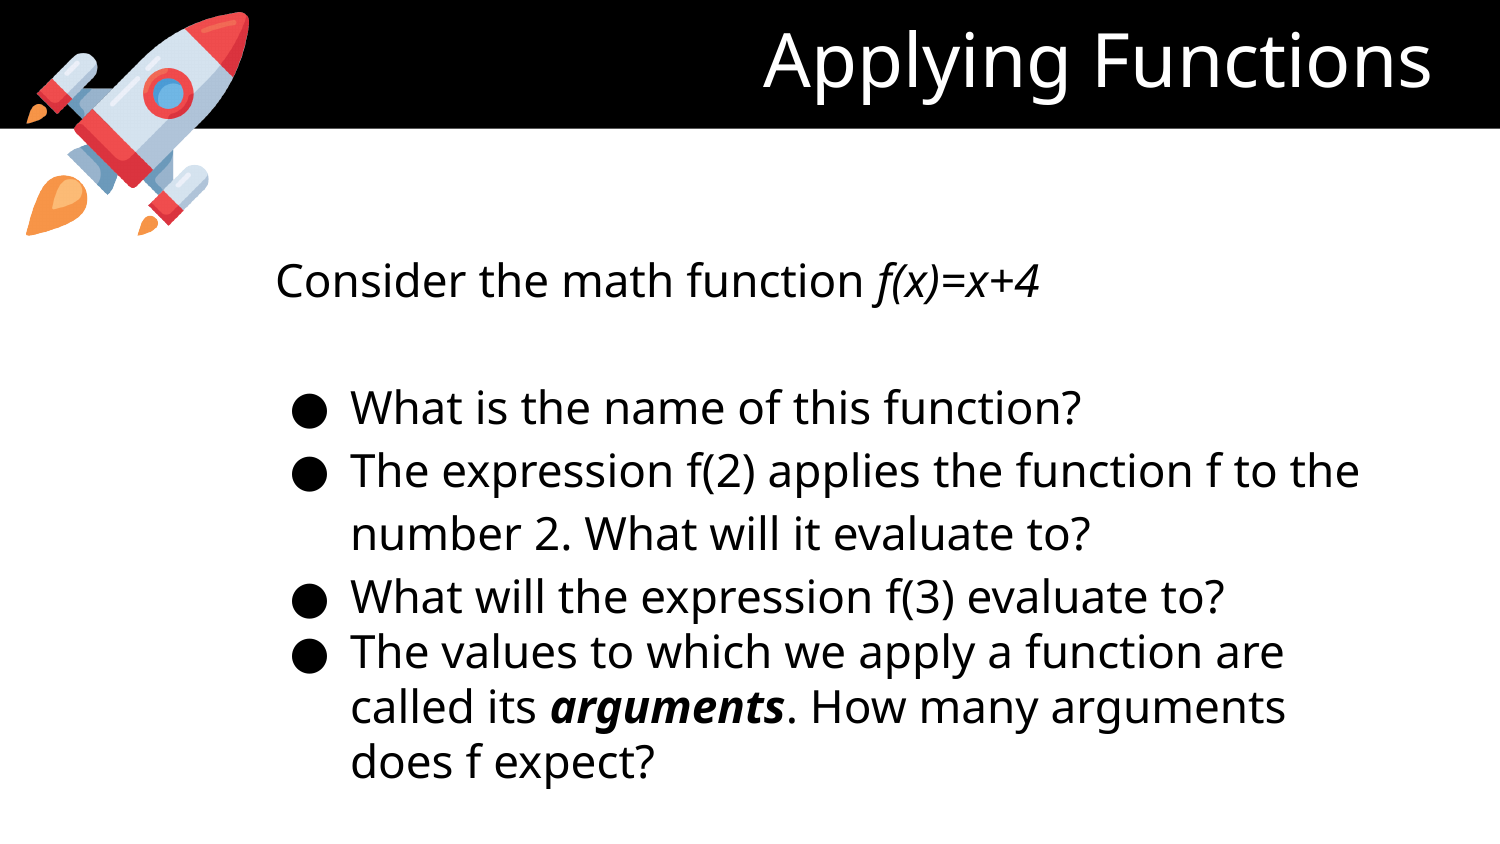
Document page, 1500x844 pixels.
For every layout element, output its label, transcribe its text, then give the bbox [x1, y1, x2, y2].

text_box Consider the math function f(x)=x+4 What is the name of this function? The expression f(2) applies the function f to the number 2. What will it evaluate to? What will the expression f(3) evaluate to? The values to which we apply a function are called its arguments. How many arguments does f expect? [260, 228, 1400, 803]
picture [26, 12, 249, 236]
title Applying Functions [286, 0, 1449, 92]
